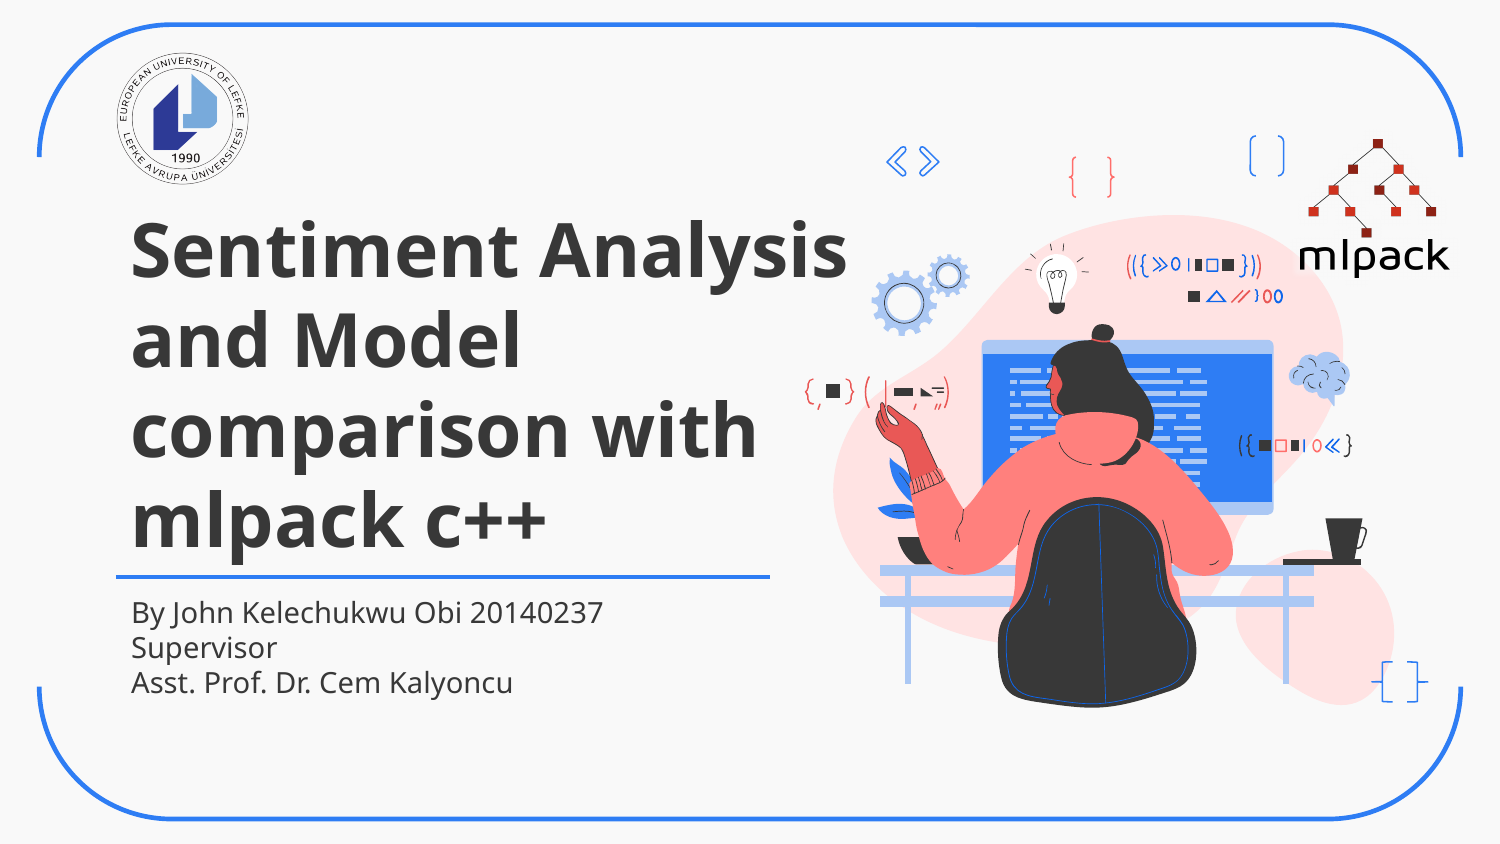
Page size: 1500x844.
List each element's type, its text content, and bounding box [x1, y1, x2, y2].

subtitle By John Kelechukwu Obi 20140237 Supervisor Asst. Prof. Dr. Cem Kalyoncu [115, 579, 789, 700]
picture [1300, 138, 1451, 278]
title Sentiment Analysis and Model comparison with mlpack c++ [115, 218, 799, 578]
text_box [804, 135, 1428, 708]
picture [115, 51, 251, 186]
